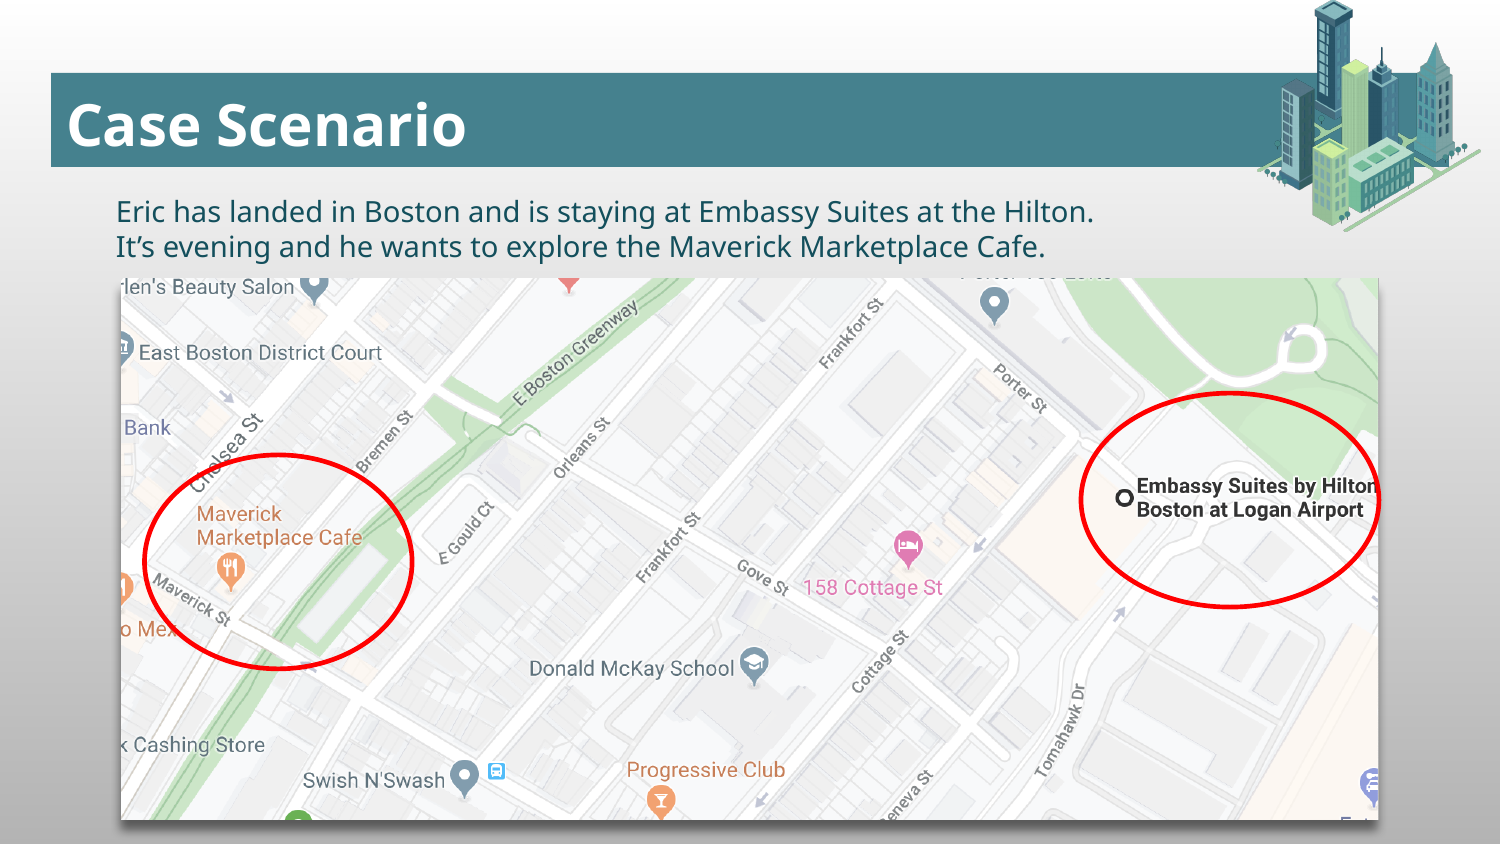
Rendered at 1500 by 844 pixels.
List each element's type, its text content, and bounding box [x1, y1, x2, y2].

picture [120, 278, 1380, 820]
title Case Scenario [51, 72, 1252, 167]
picture [1257, 0, 1481, 233]
text_box Eric has landed in Boston and is staying at Embassy Suites at the Hilton. It’s evening and he wants to explore the Maverick Marketplace Cafe. [100, 178, 1285, 411]
